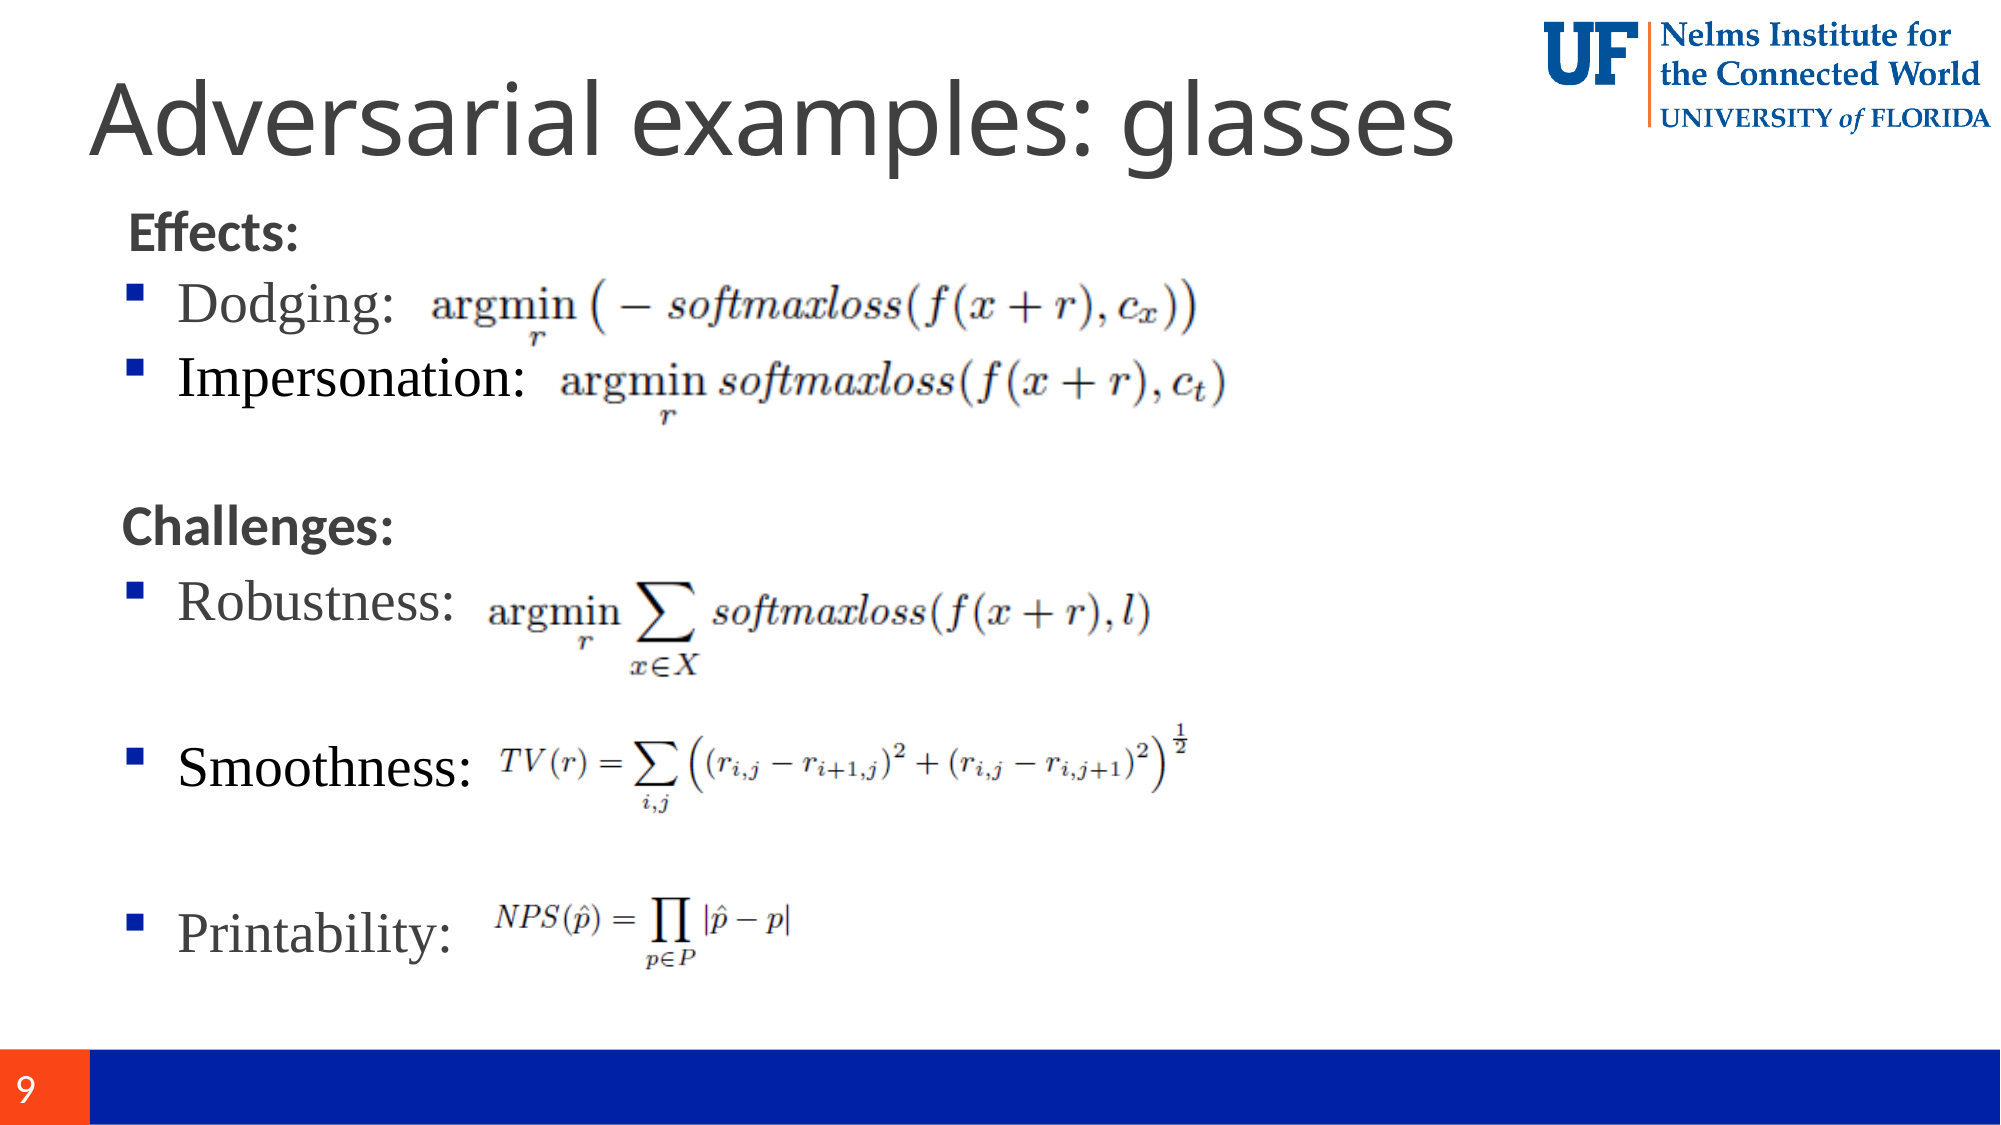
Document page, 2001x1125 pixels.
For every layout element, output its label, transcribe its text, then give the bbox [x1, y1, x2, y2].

picture [484, 884, 804, 971]
picture [416, 257, 1235, 435]
picture [1531, 1, 2000, 141]
slide_number 9 [0, 1049, 90, 1125]
picture [484, 705, 1206, 819]
picture [457, 571, 1170, 681]
list Effects: Dodging: Impersonation: Challenges: Robustness: Smoothness: Printability: [89, 194, 1849, 977]
title Adversarial examples: glasses [89, 14, 1849, 183]
